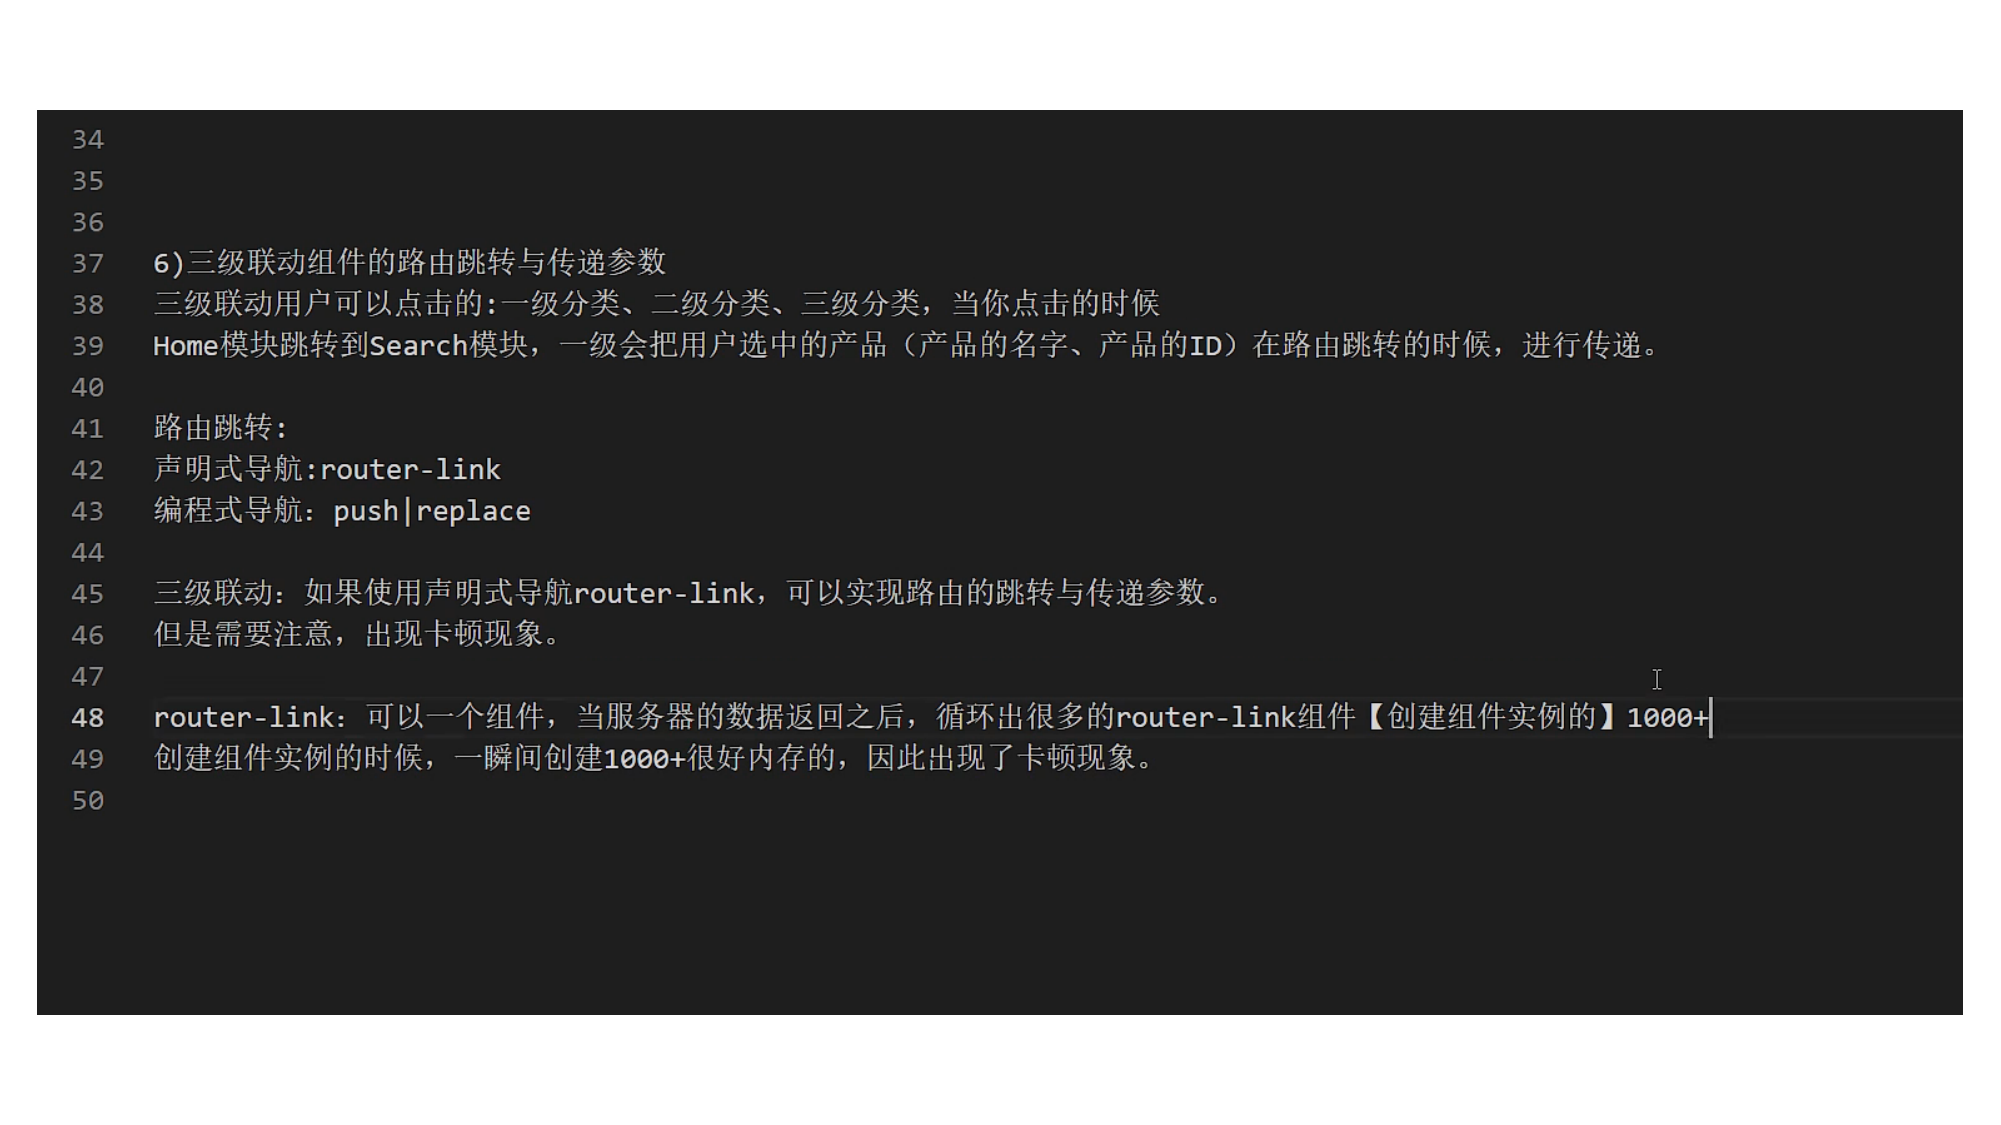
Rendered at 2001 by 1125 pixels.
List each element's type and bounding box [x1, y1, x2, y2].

picture [37, 110, 1963, 1015]
